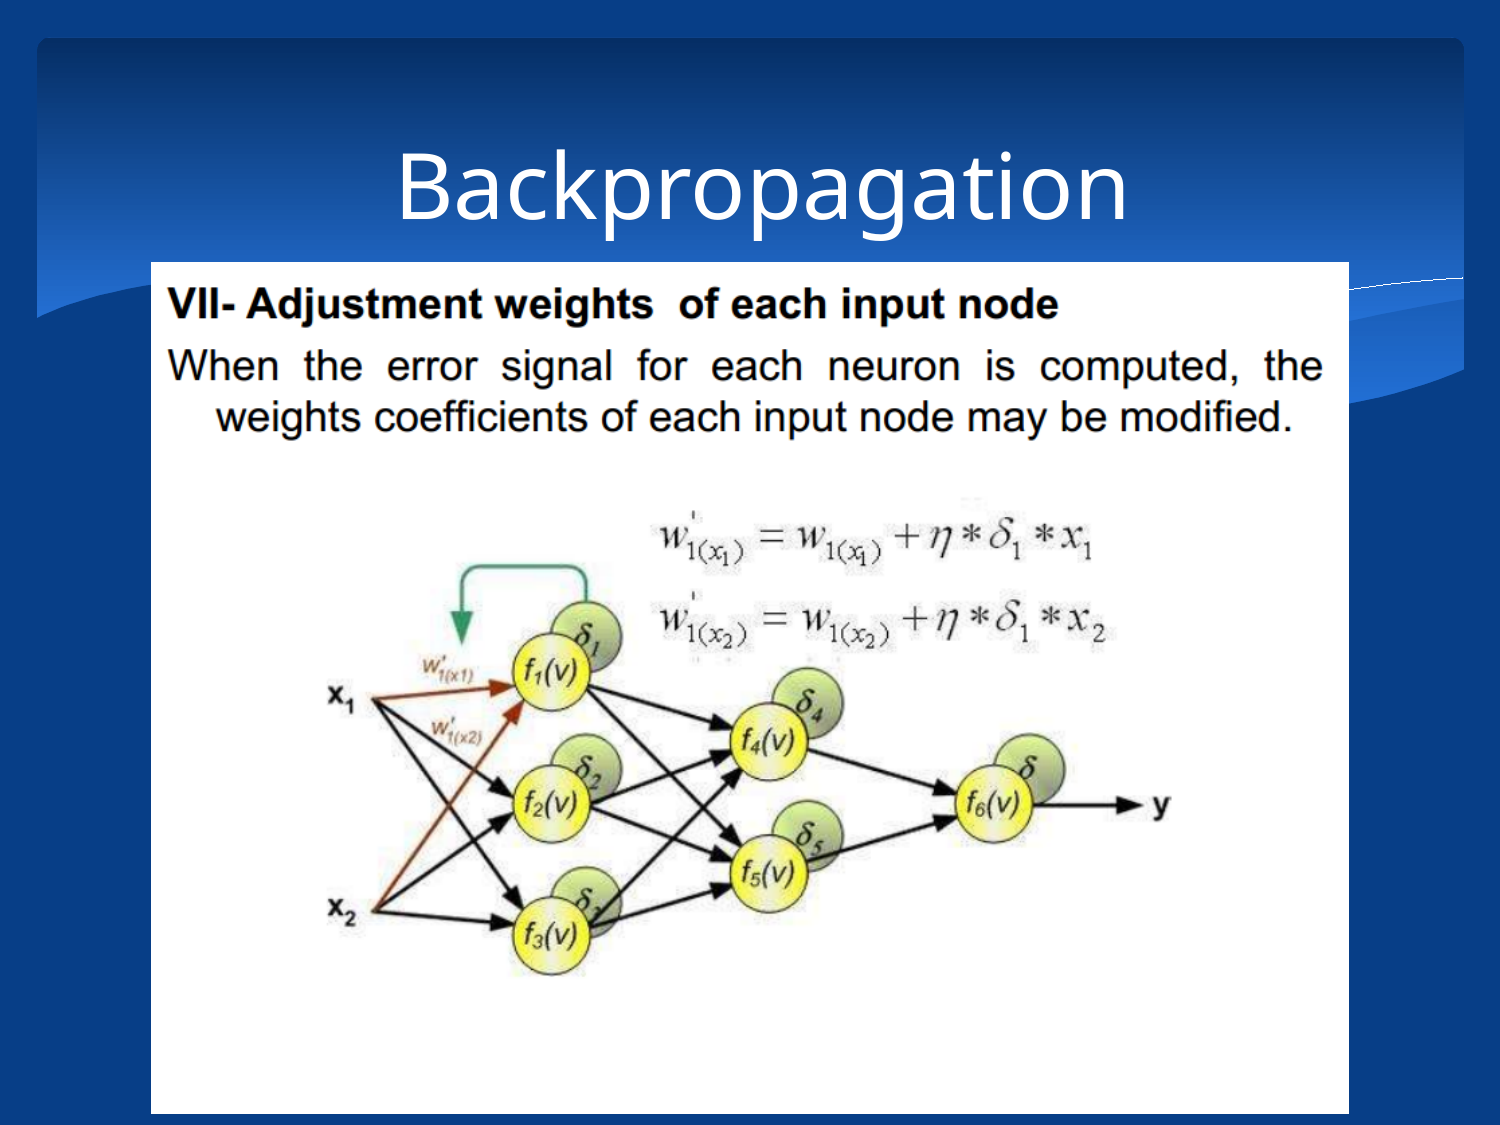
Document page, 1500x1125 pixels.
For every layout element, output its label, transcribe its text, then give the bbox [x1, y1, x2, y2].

picture [151, 262, 1349, 1114]
text_box Backpropagation [99, 80, 1450, 286]
